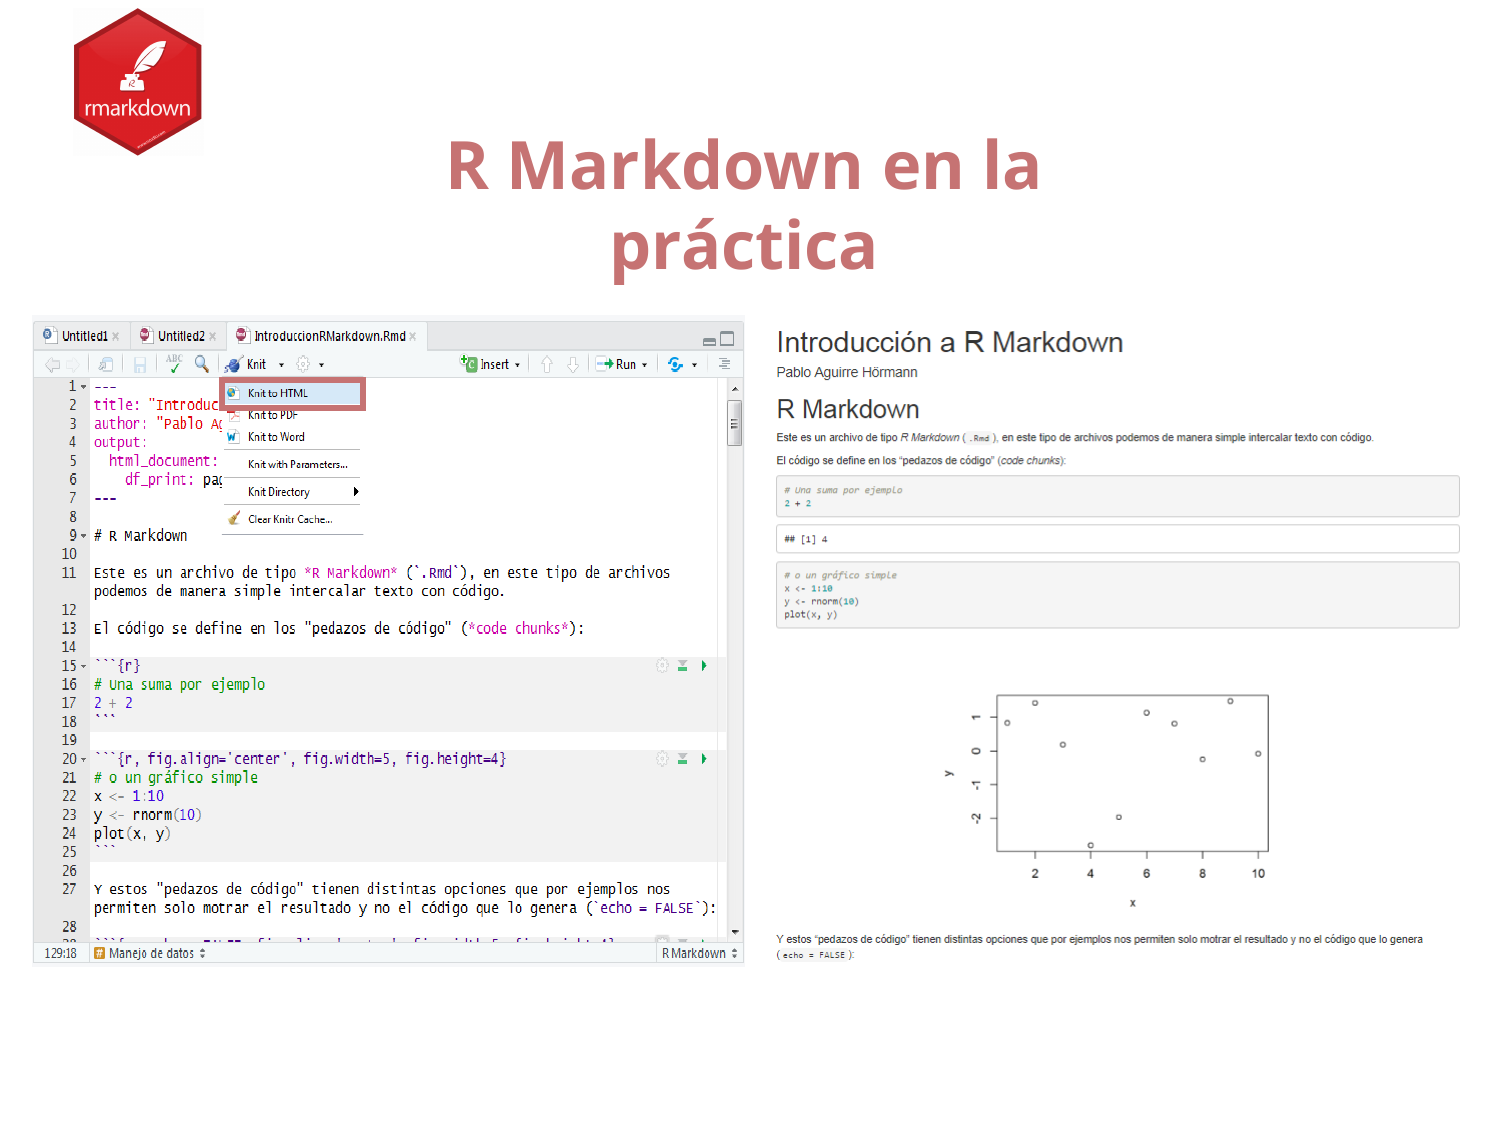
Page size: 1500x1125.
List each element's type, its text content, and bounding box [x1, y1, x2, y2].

picture [762, 315, 1475, 967]
text_box R Markdown en la práctica [289, 115, 1200, 291]
picture [32, 315, 745, 967]
picture [73, 8, 204, 156]
